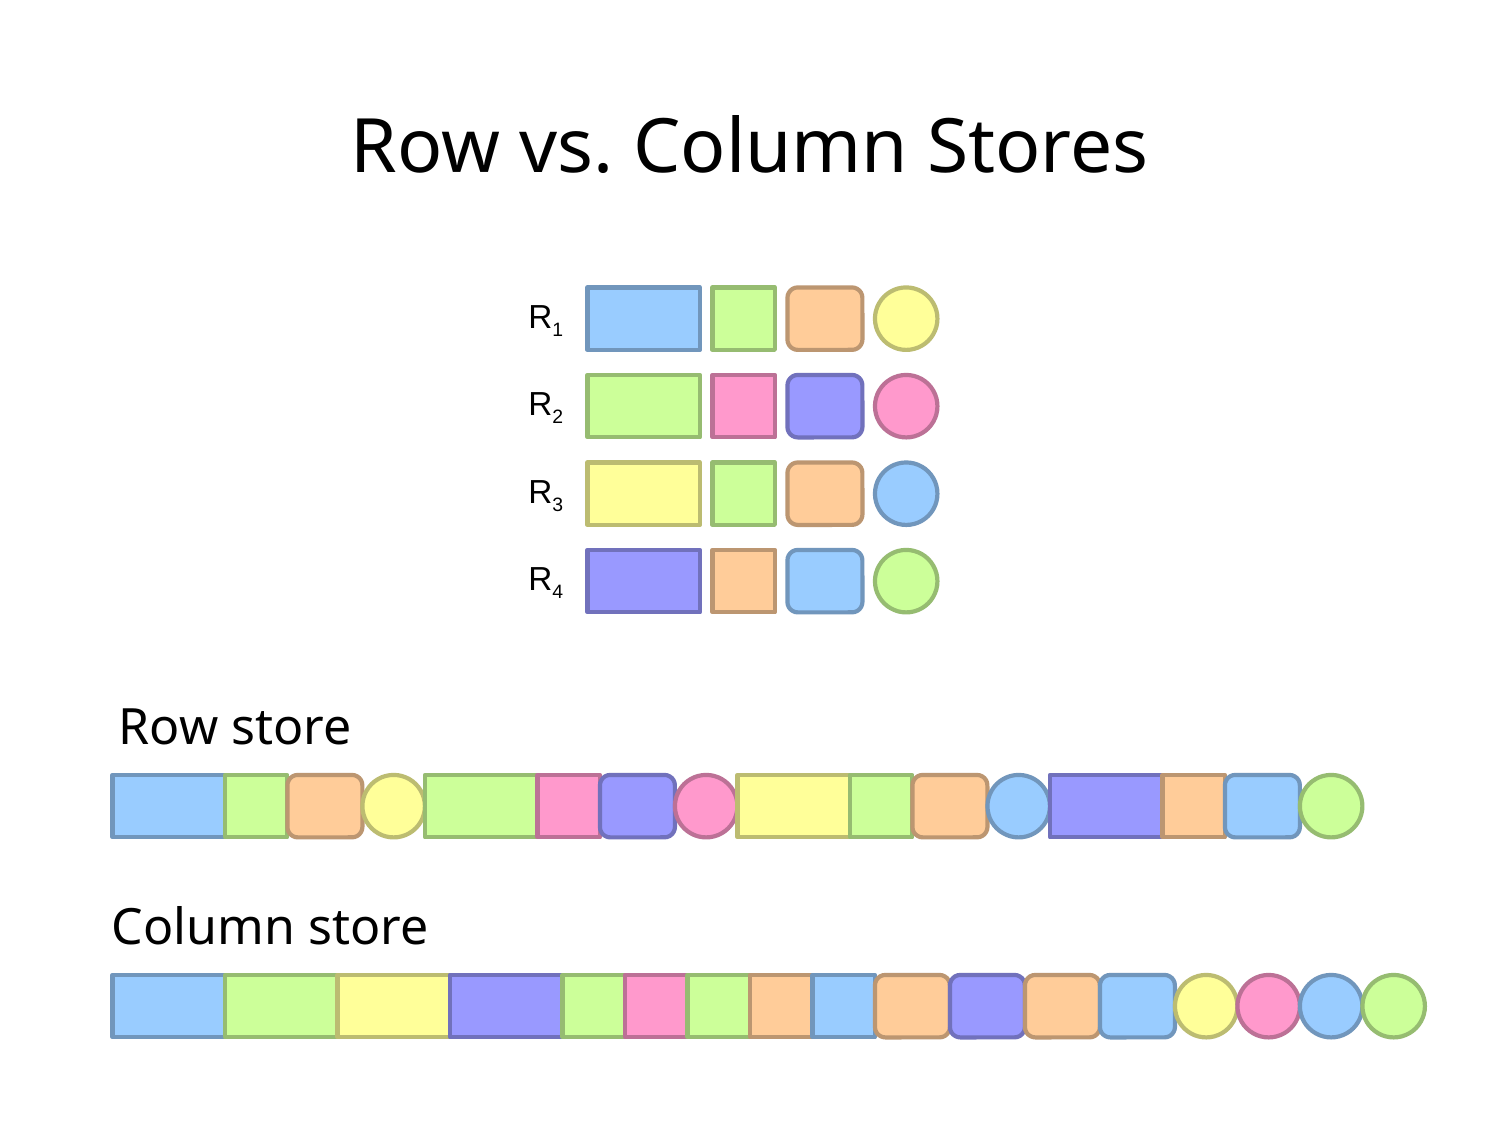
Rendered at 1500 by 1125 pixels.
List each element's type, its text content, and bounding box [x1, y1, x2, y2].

text_box R3 [513, 462, 579, 523]
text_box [112, 686, 1363, 838]
text_box [872, 372, 940, 440]
text_box [785, 460, 865, 528]
text_box R2 [513, 375, 579, 436]
text_box [585, 373, 702, 439]
text_box [872, 547, 940, 615]
text_box [710, 548, 777, 614]
text_box [785, 285, 865, 352]
text_box [785, 372, 865, 440]
text_box [872, 285, 940, 352]
text_box R4 [513, 549, 579, 611]
text_box Row vs. Column Stores [0, 90, 1500, 203]
text_box [710, 285, 777, 352]
text_box [585, 285, 702, 352]
text_box [710, 460, 777, 527]
text_box R1 [513, 287, 579, 348]
text_box [710, 373, 777, 439]
text_box [585, 460, 702, 527]
text_box [785, 547, 865, 615]
text_box [585, 548, 702, 614]
text_box [872, 460, 940, 528]
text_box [112, 887, 1426, 1038]
